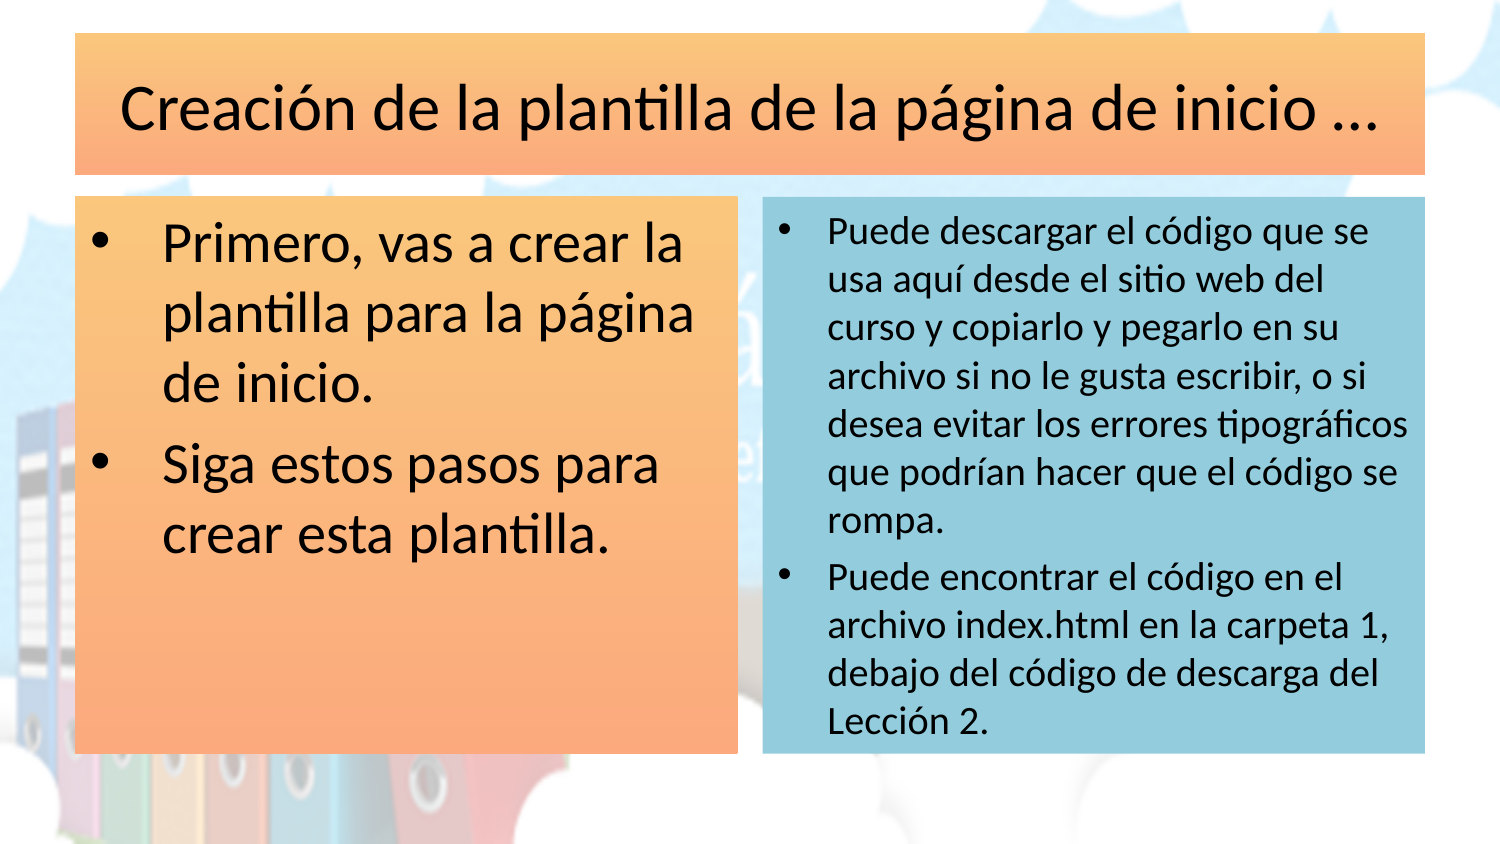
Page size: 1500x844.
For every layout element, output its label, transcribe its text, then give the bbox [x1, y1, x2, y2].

title Creación de la plantilla de la página de inicio … [75, 33, 1425, 175]
list Puede descargar el código que se usa aquí desde el sitio web del curso y copiarlo y pegarlo en su archivo si no le gusta escribir, o si desea evitar los errores tipográficos que podrían hacer que el código se rompa. Puede encontrar el código en el archivo index.html en la carpeta 1, debajo del código de descarga del Lección 2. [762, 196, 1425, 754]
list Primero, vas a crear la plantilla para la página de inicio. Siga estos pasos para crear esta plantilla. [75, 196, 738, 754]
